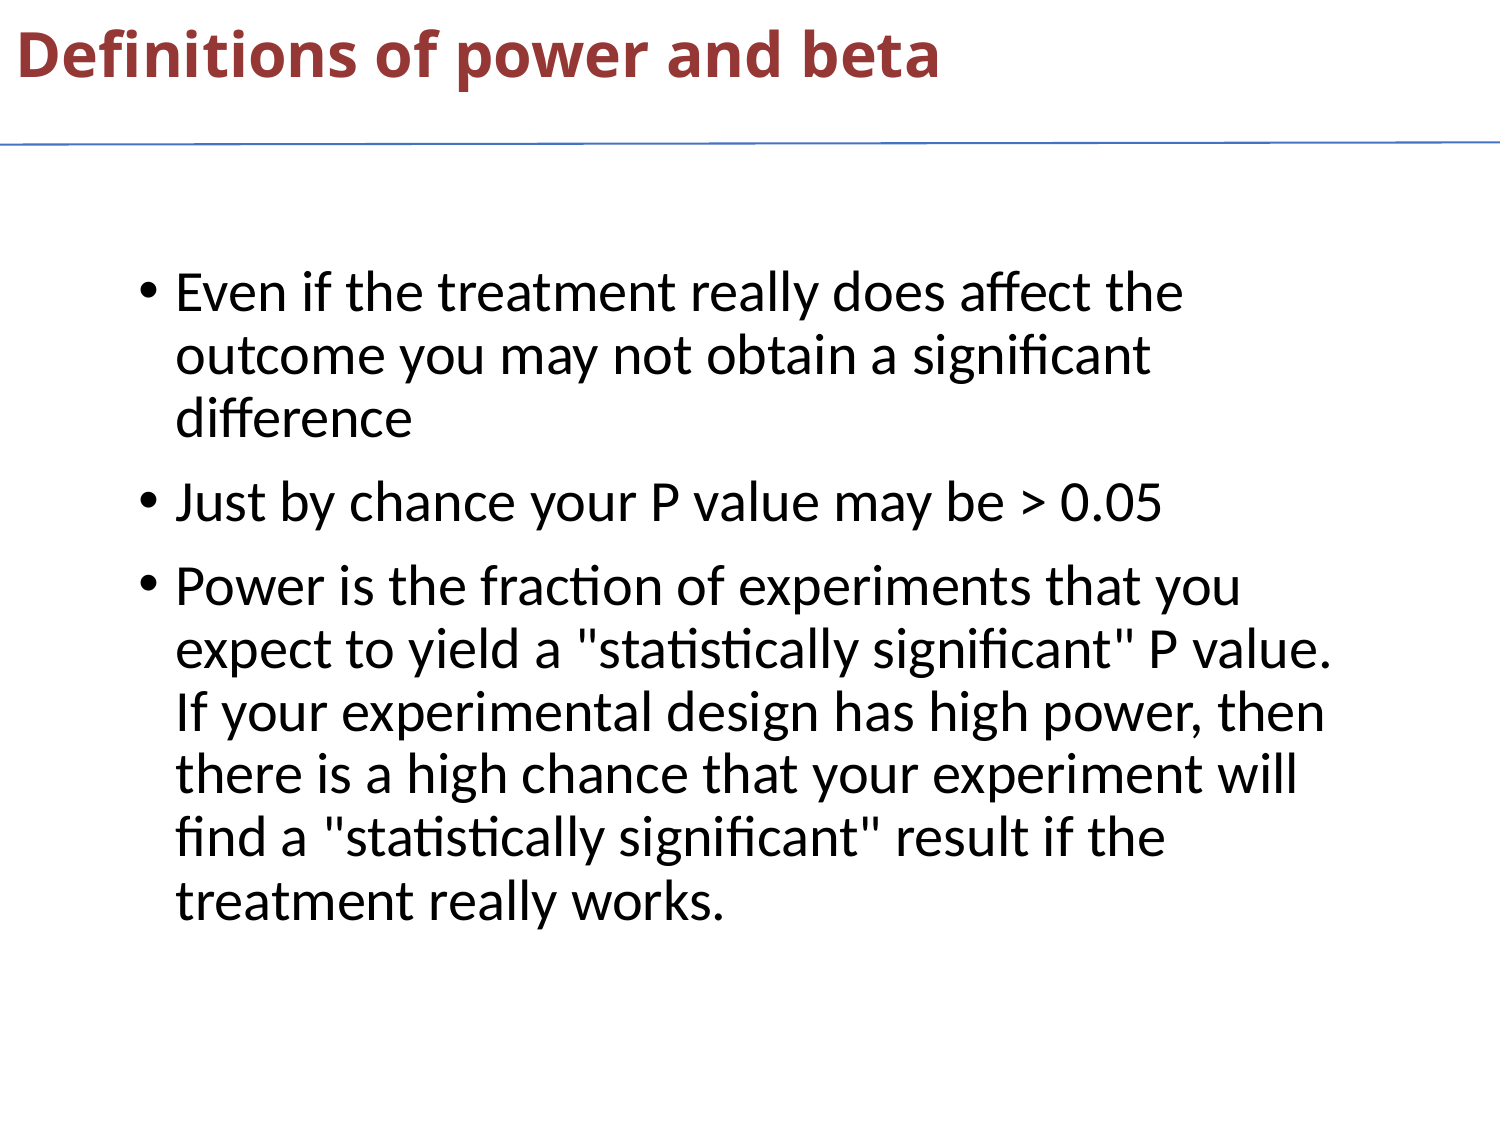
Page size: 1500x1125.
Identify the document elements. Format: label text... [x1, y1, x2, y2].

list Even if the treatment really does affect the outcome you may not obtain a significant difference Just by chance your P value may be > 0.05 Power is the fraction of experiments that you expect to yield a "statistically significant" P value. If your experimental design has high power, then there is a high chance that your experiment will find a "statistically significant" result if the treatment really works. [123, 253, 1377, 968]
text_box Definitions of power and beta [0, 7, 1500, 99]
